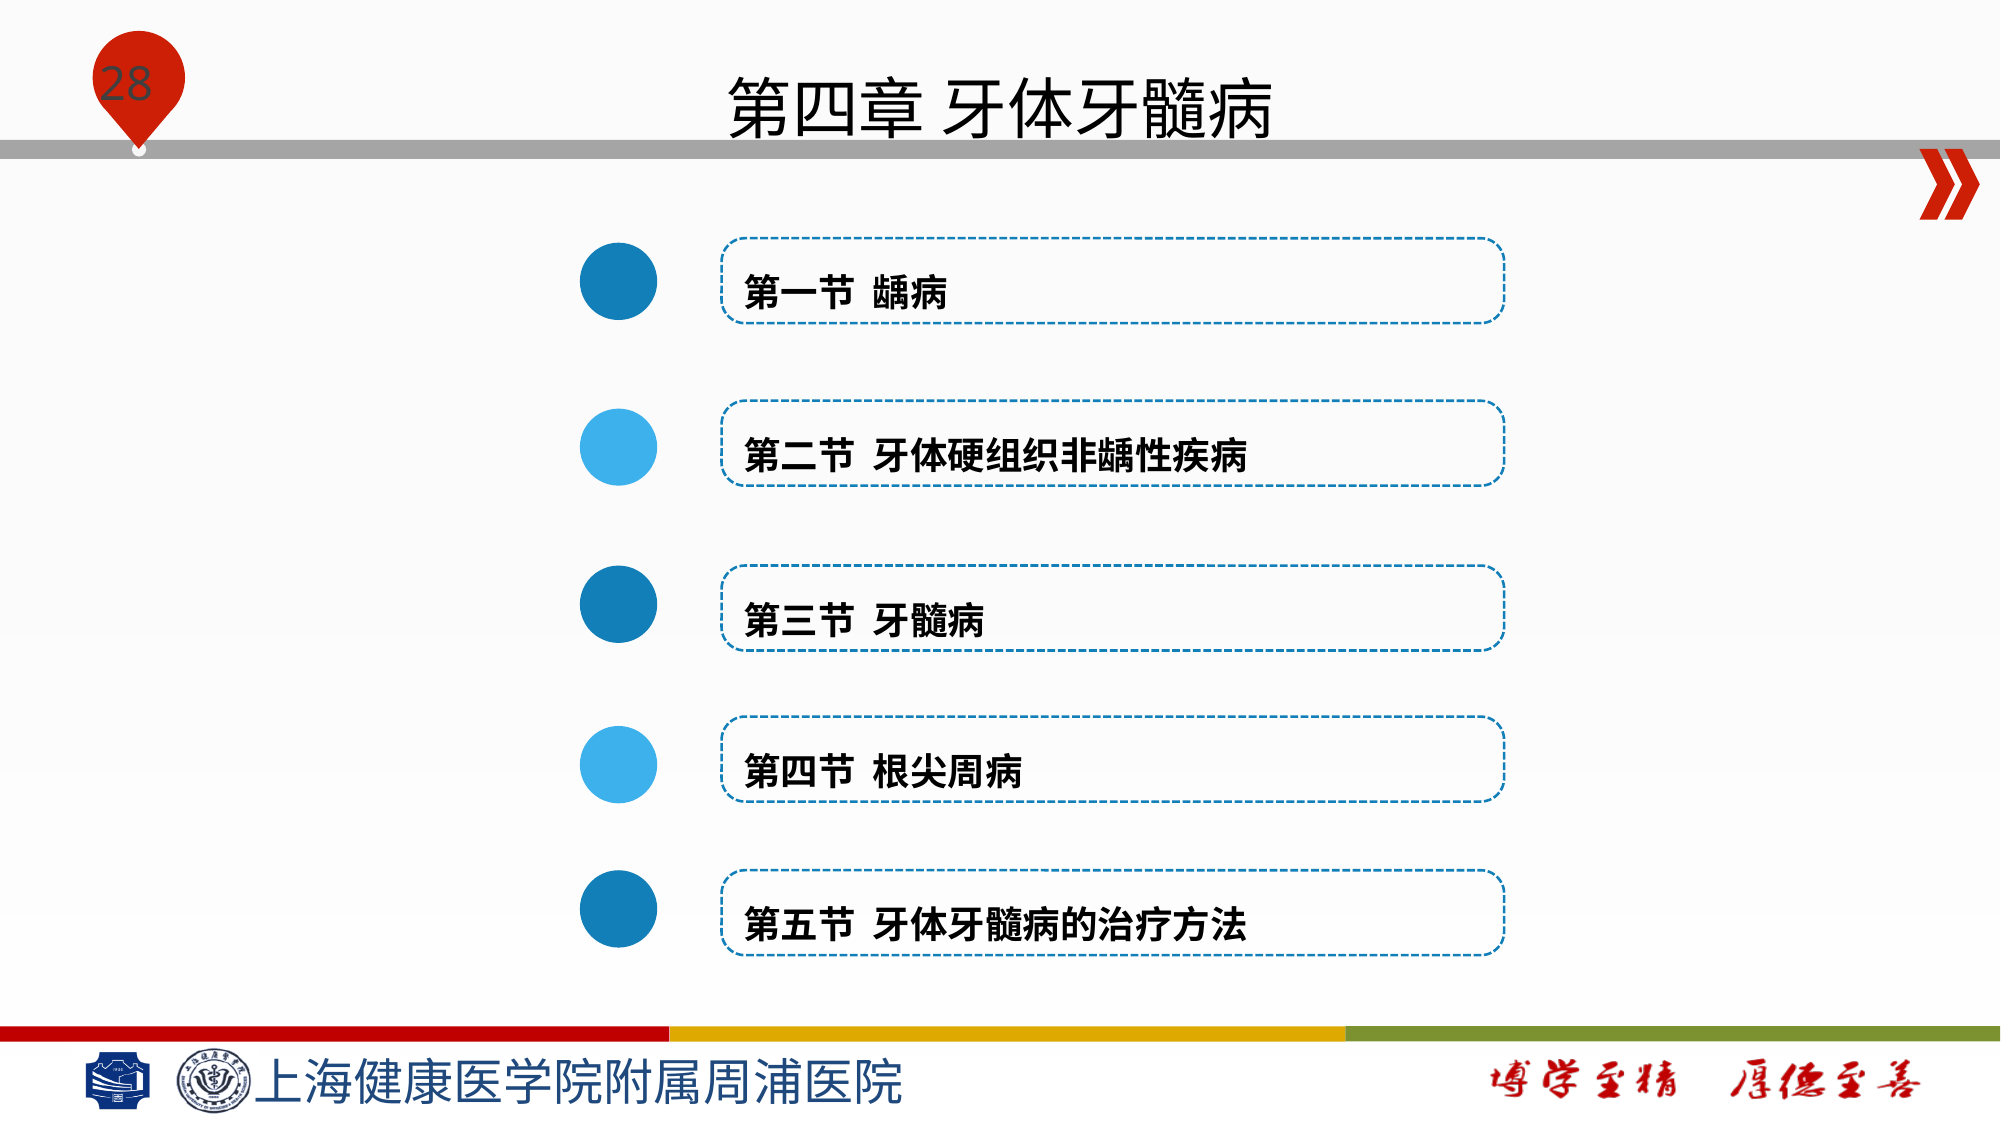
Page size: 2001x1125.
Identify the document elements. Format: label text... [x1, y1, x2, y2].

title 第四章 牙体牙髓病 [137, 59, 1863, 278]
text_box 第四节 根尖周病 [719, 714, 1507, 804]
text_box [577, 563, 660, 646]
text_box [577, 868, 660, 950]
picture [70, 1042, 260, 1121]
text_box [577, 406, 660, 488]
text_box 第五节 牙体牙髓病的治疗方法 [719, 868, 1507, 958]
text_box [577, 723, 660, 806]
text_box 第二节 牙体硬组织非龋性疾病 [719, 398, 1507, 488]
text_box 第三节 牙髓病 [719, 563, 1507, 653]
text_box 第一节 龋病 [719, 236, 1507, 326]
picture [1458, 1043, 1955, 1124]
text_box [577, 240, 660, 323]
